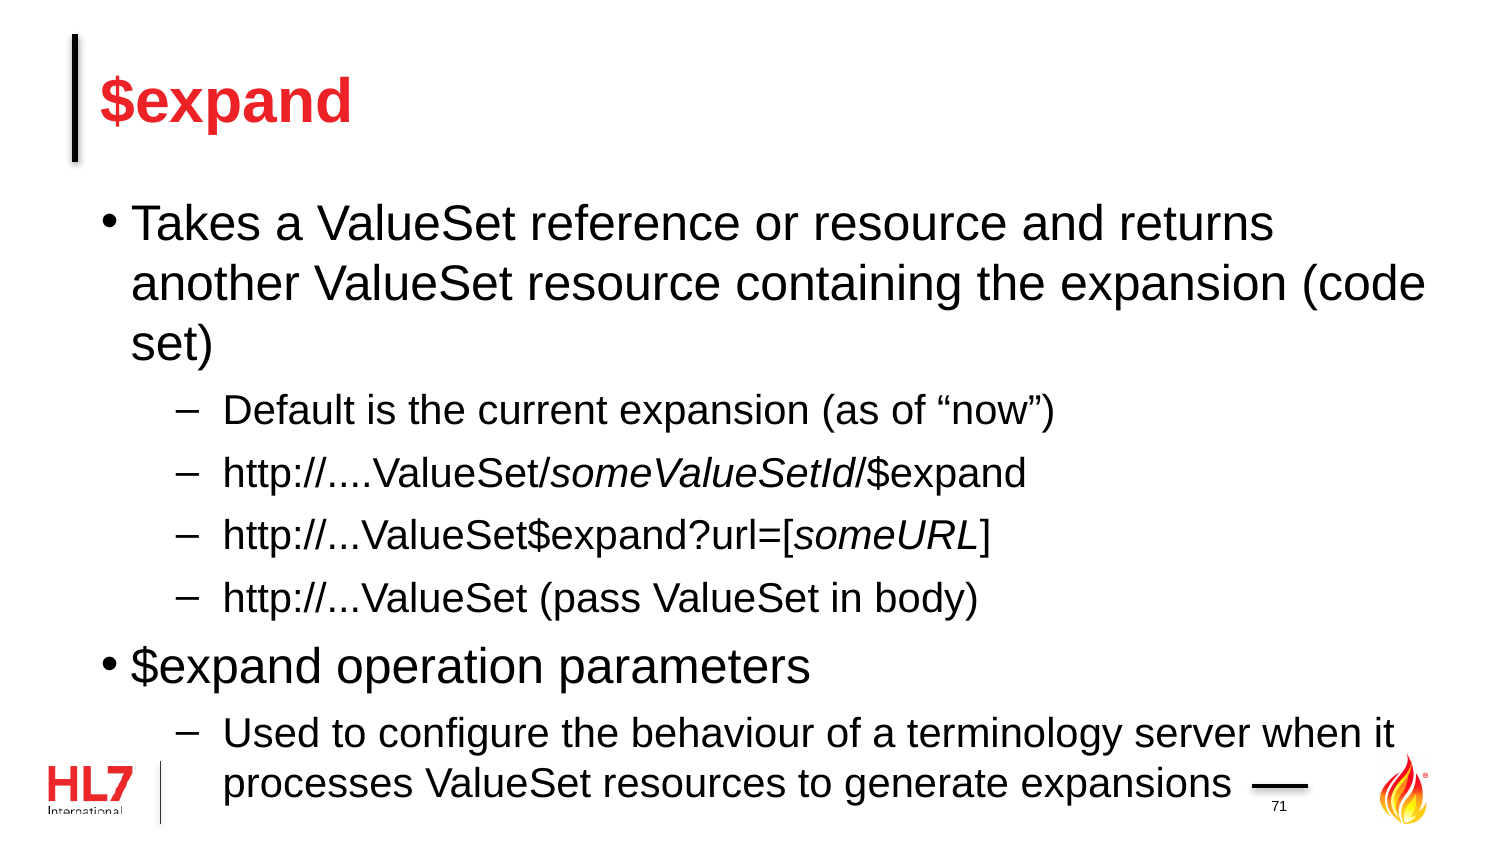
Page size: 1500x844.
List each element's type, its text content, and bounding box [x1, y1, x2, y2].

slide_number 71 [1257, 788, 1302, 815]
picture [1380, 753, 1428, 824]
title $expand [100, 33, 1451, 163]
list Takes a ValueSet reference or resource and returns another ValueSet resource containing the expansion (code set) Default is the current expansion (as of “now”) http://....ValueSet/someValueSetId/$expand http://...ValueSet$expand?url=[someURL] http://...ValueSet (pass ValueSet in body) $expand operation parameters Used to configure the behaviour of a terminology server when it processes ValueSet resources to generate expansions [100, 190, 1451, 671]
